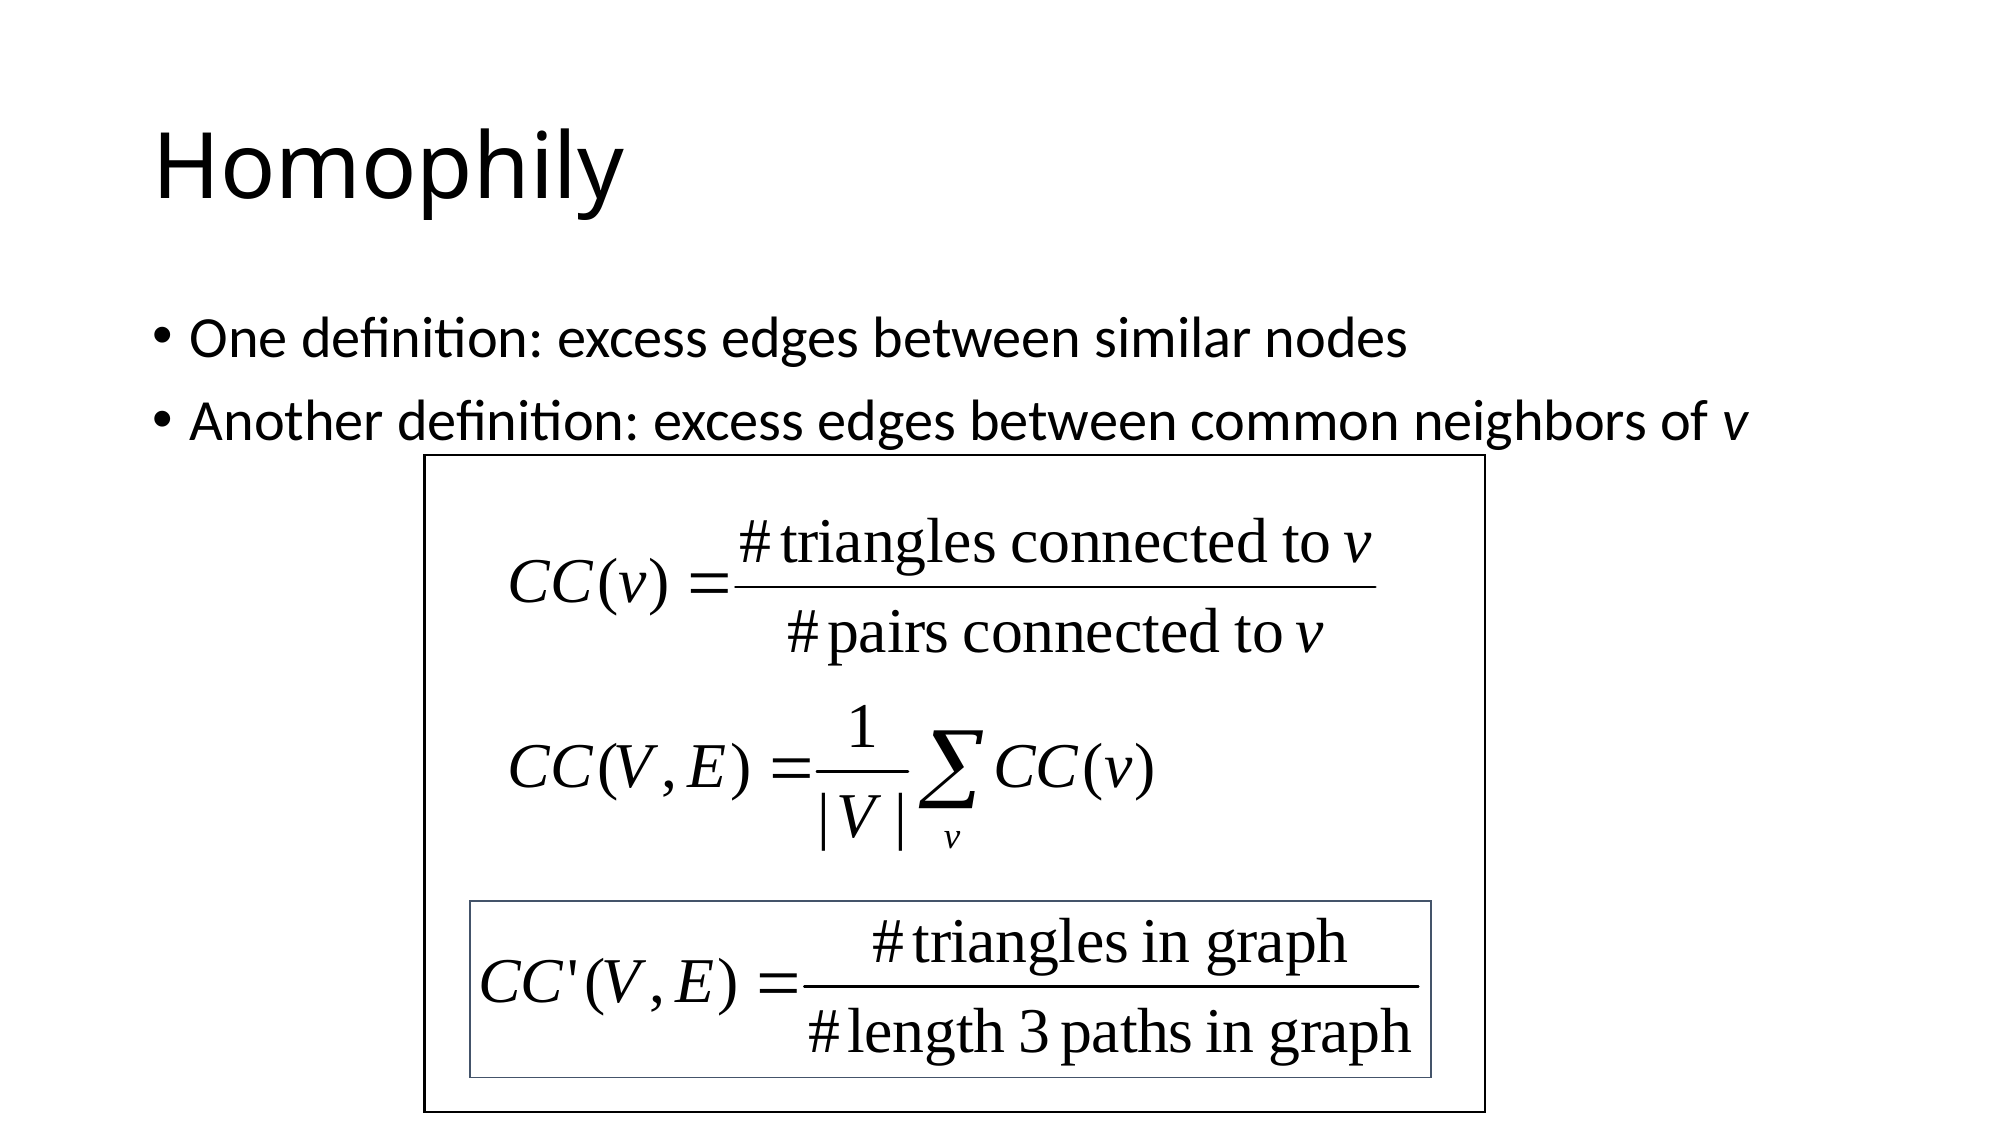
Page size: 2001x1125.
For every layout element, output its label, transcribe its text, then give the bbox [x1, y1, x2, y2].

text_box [470, 901, 1431, 1077]
list One definition: excess edges between similar nodes Another definition: excess edges between common neighbors of v [137, 299, 1863, 1014]
text_box [423, 1014, 1486, 1113]
title Homophily [137, 59, 1863, 278]
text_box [499, 501, 1391, 863]
